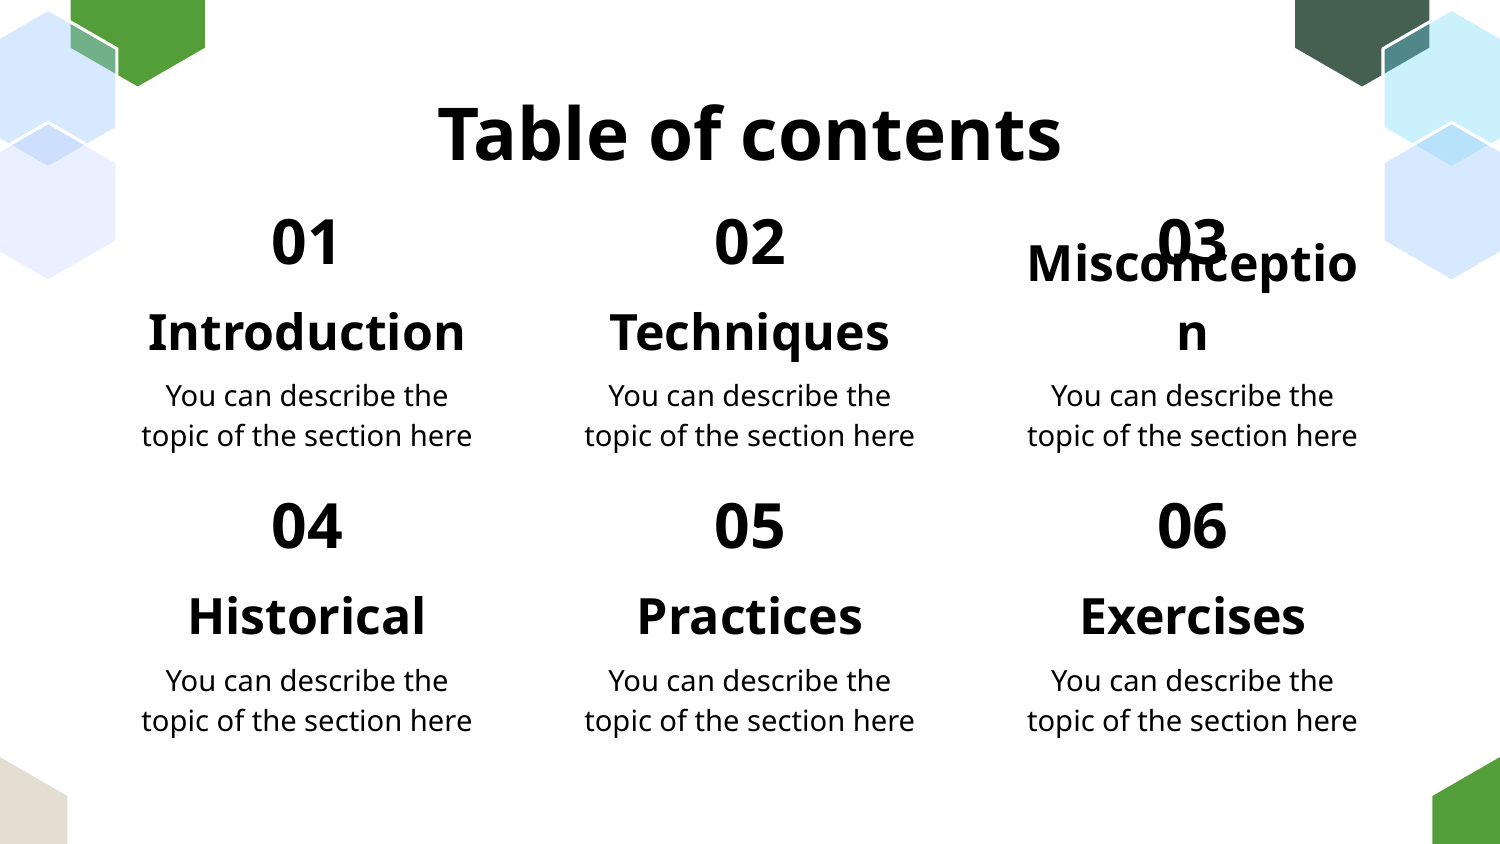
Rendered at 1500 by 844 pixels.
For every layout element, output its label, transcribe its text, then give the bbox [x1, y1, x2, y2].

title 01 [246, 198, 368, 292]
subtitle You can describe the topic of the section here [560, 375, 940, 452]
title 03 [1132, 198, 1254, 292]
title 05 [689, 482, 811, 577]
title Table of contents [118, 72, 1382, 167]
subtitle Practices [560, 579, 940, 660]
title 02 [689, 198, 811, 292]
subtitle You can describe the topic of the section here [1003, 660, 1382, 736]
subtitle Historical [118, 579, 497, 660]
subtitle Techniques [560, 295, 940, 375]
subtitle Misconception [1003, 295, 1382, 375]
subtitle You can describe the topic of the section here [1003, 375, 1382, 452]
title 04 [246, 482, 368, 577]
subtitle Introduction [118, 295, 497, 375]
subtitle You can describe the topic of the section here [118, 660, 497, 736]
title 06 [1132, 482, 1254, 577]
subtitle You can describe the topic of the section here [118, 375, 497, 452]
subtitle Exercises [1003, 579, 1382, 660]
subtitle You can describe the topic of the section here [560, 660, 940, 736]
